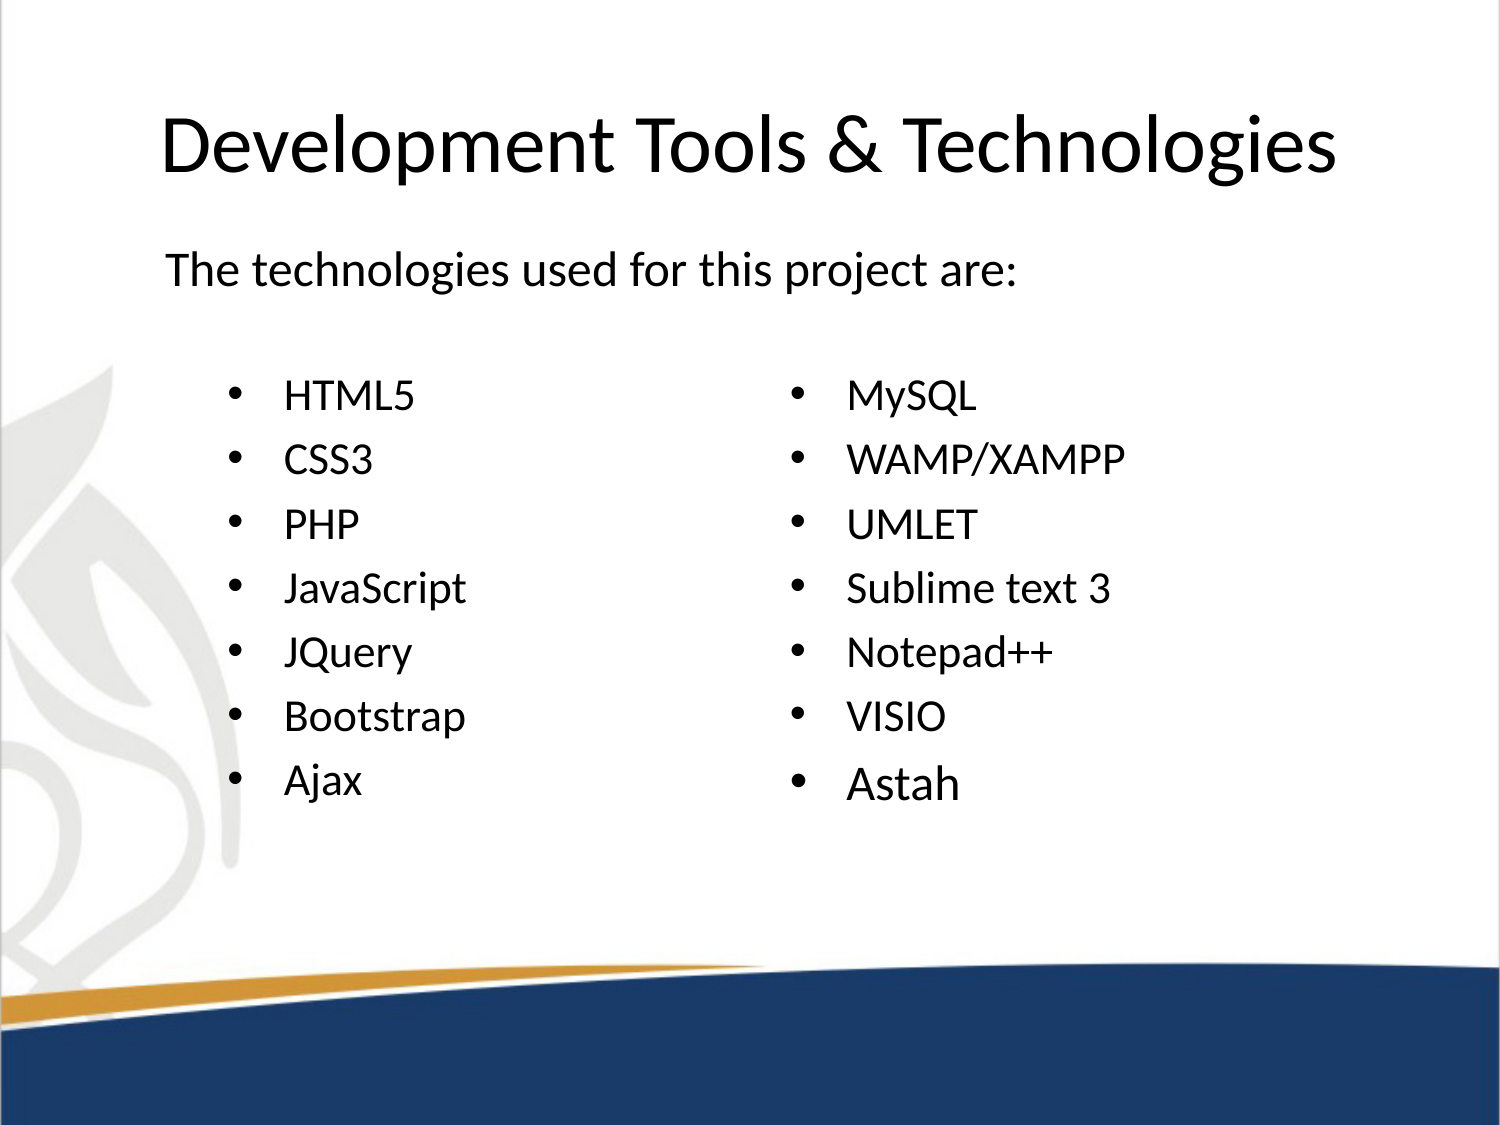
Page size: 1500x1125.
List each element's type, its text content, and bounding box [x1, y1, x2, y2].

text_box MySQL WAMP/XAMPP UMLET Sublime text 3 Notepad++ VISIO Astah [774, 357, 1425, 1100]
text_box The technologies used for this project are: [150, 187, 1238, 345]
title Development Tools & Technologies [75, 45, 1425, 233]
picture [0, 0, 1500, 1125]
list HTML5 CSS3 PHP JavaScript JQuery Bootstrap Ajax [212, 357, 774, 1100]
